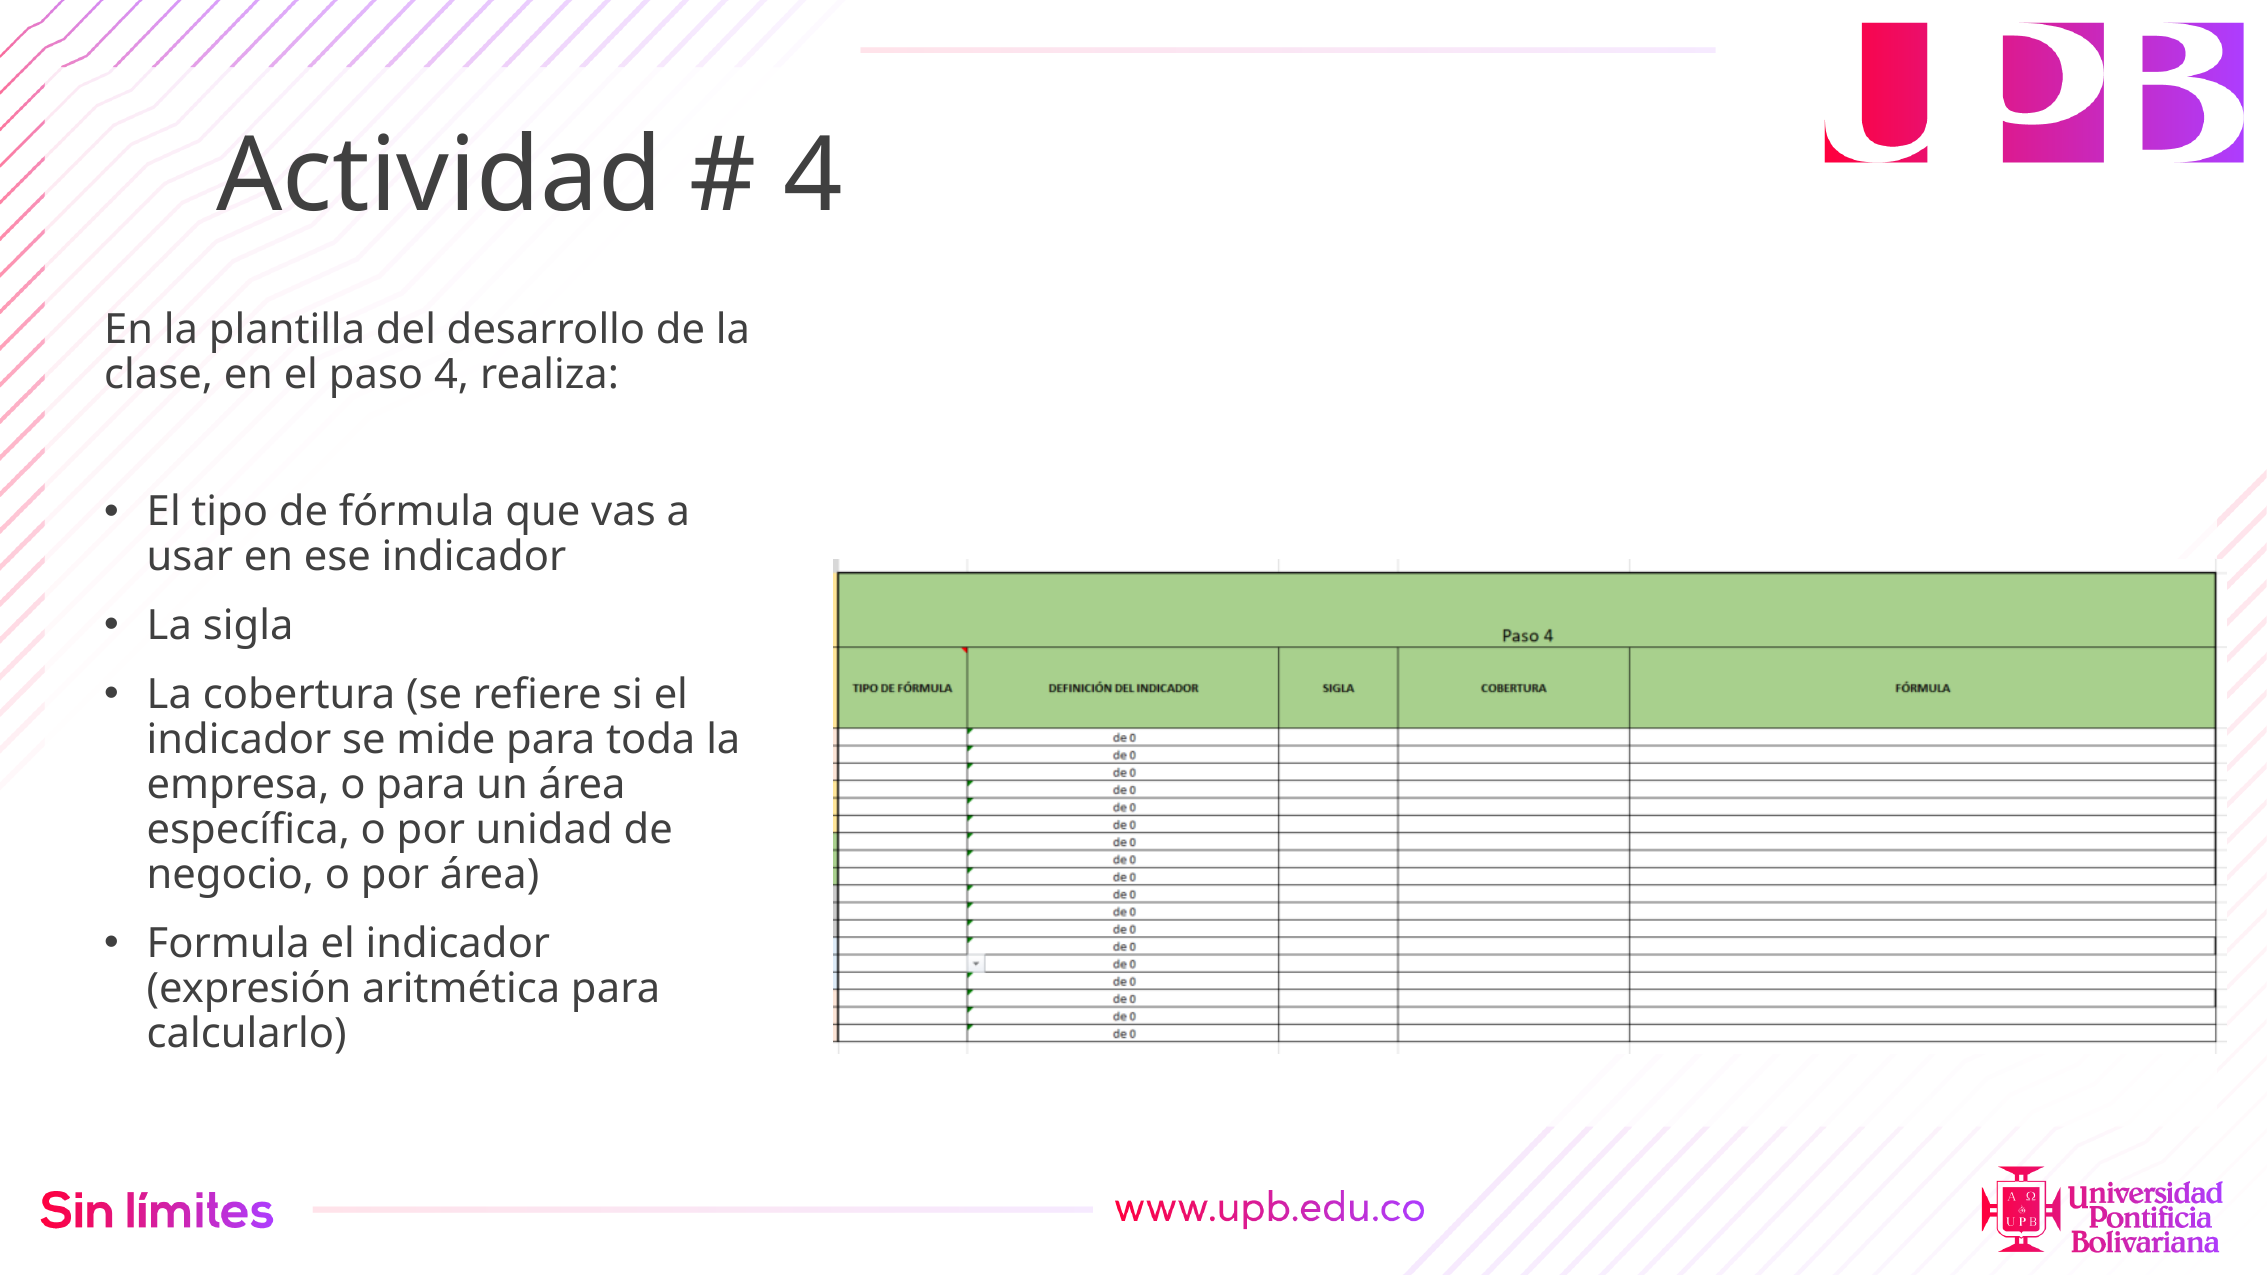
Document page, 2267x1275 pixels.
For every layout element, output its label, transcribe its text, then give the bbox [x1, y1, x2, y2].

picture [0, 0, 2267, 1275]
list En la plantilla del desarrollo de la clase, en el paso 4, realiza: El tipo de fórmula que vas a usar en ese indicador La sigla La cobertura (se refiere si el indicador se mide para toda la empresa, o para un área específica, o por unidad de negocio, o por área) Formula el indicador (expresión aritmética para calcularlo) [89, 299, 771, 1068]
title Actividad # 4 [201, 53, 2140, 300]
